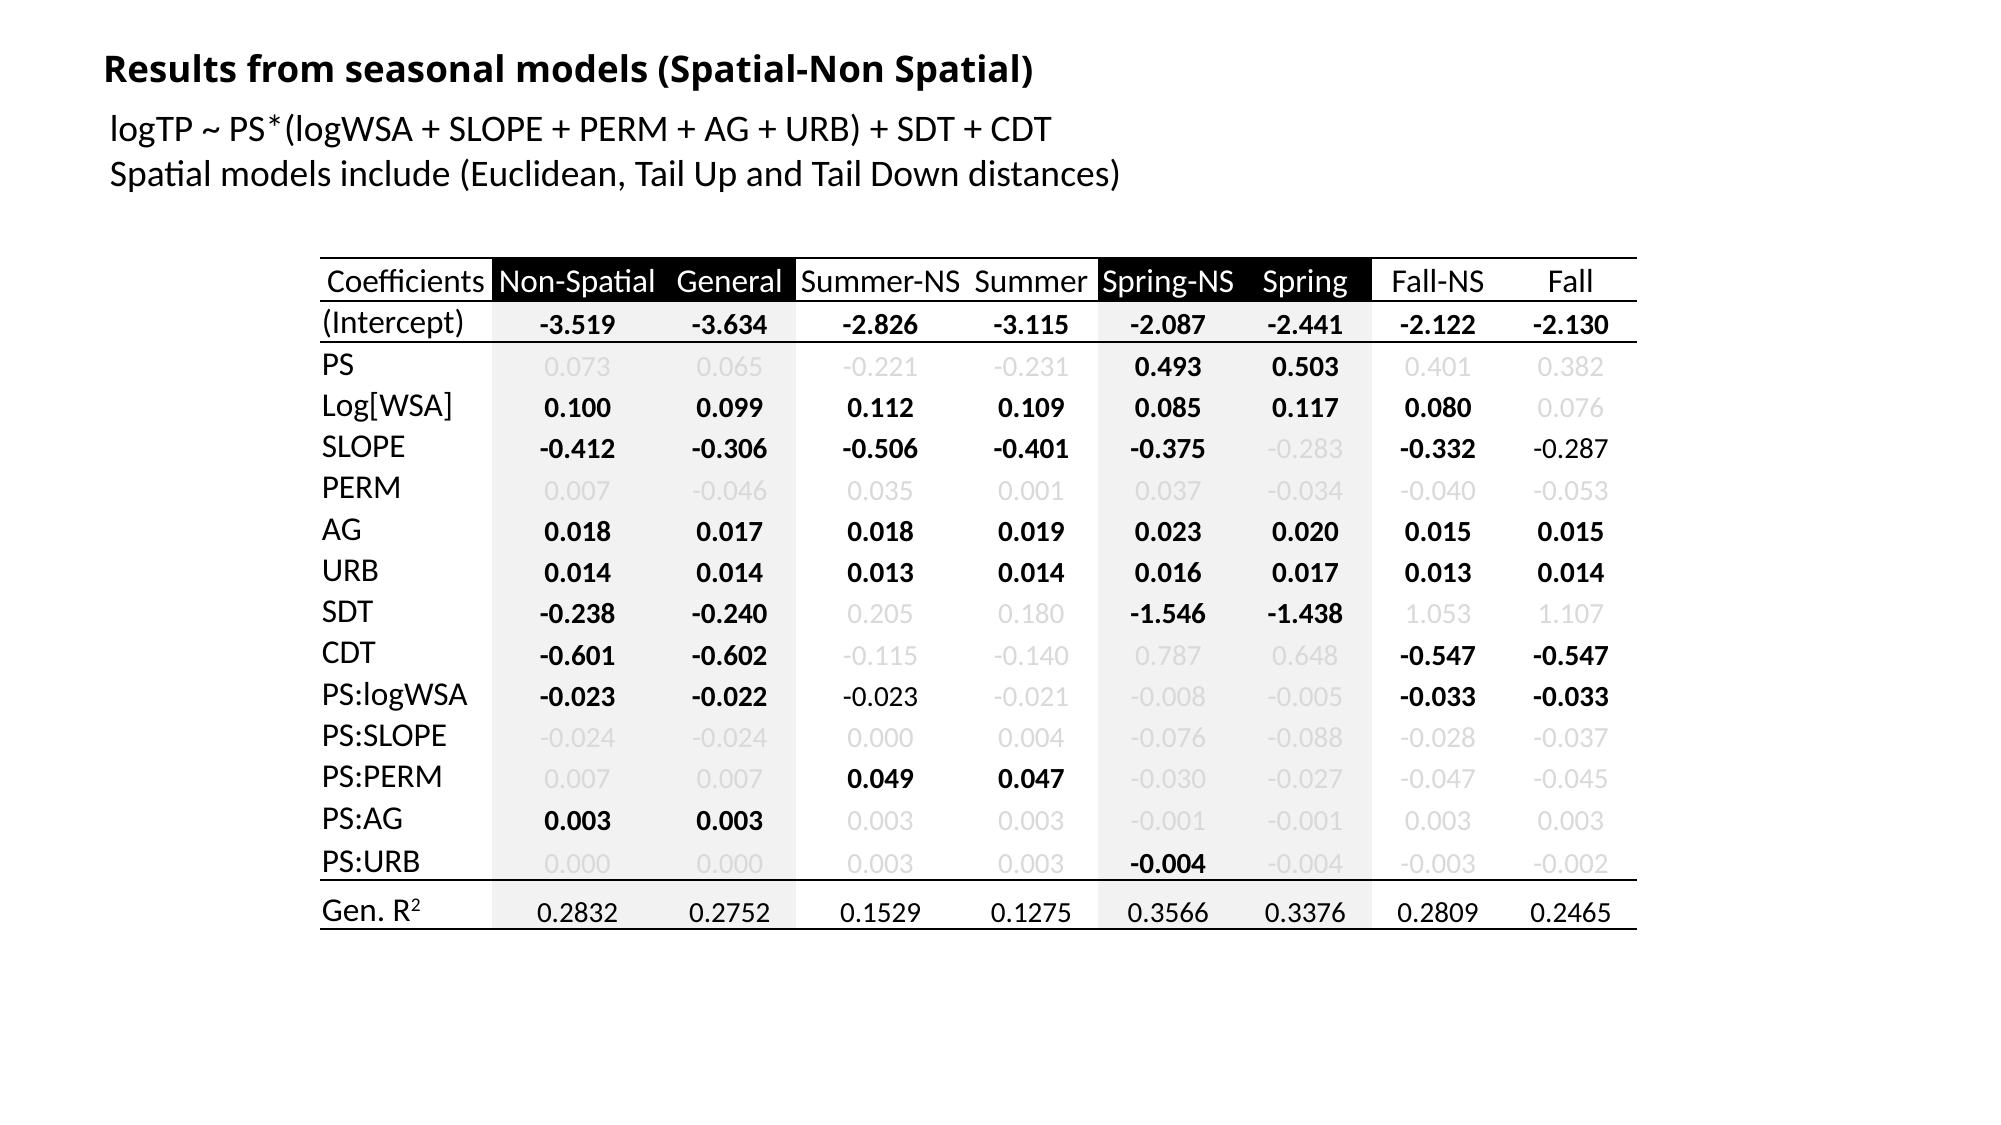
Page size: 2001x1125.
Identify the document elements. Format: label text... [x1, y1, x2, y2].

table_cell 0.2465 [1505, 881, 1637, 928]
table_header General [663, 259, 796, 300]
table_cell 1.053 [1372, 590, 1505, 631]
table_cell 0.003 [492, 796, 663, 837]
table_cell -0.283 [1239, 425, 1372, 466]
table_cell -0.306 [663, 425, 796, 466]
table_cell 0.000 [492, 837, 663, 879]
table_header Spring-NS [1098, 259, 1239, 300]
table_cell 0.014 [492, 548, 663, 590]
table_cell 0.016 [1098, 548, 1239, 590]
table_cell 0.382 [1505, 343, 1637, 383]
table_cell Log[WSA] [320, 383, 492, 425]
table_cell -0.023 [796, 672, 965, 714]
table_cell 0.003 [796, 796, 965, 837]
table_cell 0.013 [796, 548, 965, 590]
table_cell -0.004 [1098, 837, 1239, 879]
table_cell -0.140 [965, 631, 1098, 672]
table_cell 0.014 [1505, 548, 1637, 590]
table_cell -0.001 [1098, 796, 1239, 837]
table_cell -0.027 [1239, 755, 1372, 796]
table_cell 0.020 [1239, 507, 1372, 548]
table_cell -0.024 [663, 714, 796, 755]
table_cell 0.493 [1098, 343, 1239, 383]
table_cell -0.033 [1372, 672, 1505, 714]
table_cell 0.648 [1239, 631, 1372, 672]
table_cell 0.2809 [1372, 881, 1505, 928]
table_cell -0.375 [1098, 425, 1239, 466]
table_cell -0.238 [492, 590, 663, 631]
table_cell 0.037 [1098, 466, 1239, 507]
table_cell PS:SLOPE [320, 714, 492, 755]
table_cell 0.000 [663, 837, 796, 879]
table_cell -2.122 [1372, 302, 1505, 341]
table_cell 0.007 [492, 466, 663, 507]
table_cell 0.117 [1239, 383, 1372, 425]
table_cell -0.287 [1505, 425, 1637, 466]
table_cell -0.003 [1372, 837, 1505, 879]
table_cell -0.601 [492, 631, 663, 672]
table_cell 0.017 [1239, 548, 1372, 590]
table_cell -0.037 [1505, 714, 1637, 755]
text_box logTP ~ PS*(logWSA + SLOPE + PERM + AG + URB) + SDT + CDT Spatial models include (Euclidean, Tail Up and Tail Down distances) [94, 96, 1137, 201]
table_cell -3.115 [965, 302, 1098, 341]
table_cell 0.003 [663, 796, 796, 837]
table_cell -0.033 [1505, 672, 1637, 714]
table_cell 0.2832 [492, 881, 663, 928]
table_cell -0.547 [1505, 631, 1637, 672]
title Results from seasonal models (Spatial-Non Spatial) [88, 39, 1814, 100]
table_cell -2.130 [1505, 302, 1637, 341]
table_cell 0.080 [1372, 383, 1505, 425]
table_cell 0.112 [796, 383, 965, 425]
table_cell 0.076 [1505, 383, 1637, 425]
table_cell 0.787 [1098, 631, 1239, 672]
table_cell 0.007 [663, 755, 796, 796]
table_cell 0.035 [796, 466, 965, 507]
table_cell 0.073 [492, 343, 663, 383]
table_cell -0.231 [965, 343, 1098, 383]
table_cell -0.045 [1505, 755, 1637, 796]
table_cell -3.519 [492, 302, 663, 341]
table_cell -0.053 [1505, 466, 1637, 507]
table_cell -0.047 [1372, 755, 1505, 796]
table_cell -1.438 [1239, 590, 1372, 631]
table_cell 0.085 [1098, 383, 1239, 425]
table_cell -2.441 [1239, 302, 1372, 341]
table_cell -0.005 [1239, 672, 1372, 714]
table_cell AG [320, 507, 492, 548]
table_cell 0.503 [1239, 343, 1372, 383]
table_header Fall-NS [1372, 259, 1505, 300]
table_cell 0.401 [1372, 343, 1505, 383]
table_cell 0.099 [663, 383, 796, 425]
table_cell -2.826 [796, 302, 965, 341]
table_header Coefficients [320, 259, 492, 300]
table_cell 1.107 [1505, 590, 1637, 631]
table_cell -0.023 [492, 672, 663, 714]
table_cell 0.007 [492, 755, 663, 796]
table_cell PS:AG [320, 796, 492, 837]
table_cell -0.076 [1098, 714, 1239, 755]
table_cell -0.332 [1372, 425, 1505, 466]
table_cell -2.087 [1098, 302, 1239, 341]
table_cell Gen. R2 [320, 881, 492, 928]
table_cell 0.205 [796, 590, 965, 631]
table_cell 0.049 [796, 755, 965, 796]
table_cell 0.1529 [796, 881, 965, 928]
table_cell -0.028 [1372, 714, 1505, 755]
table_cell -0.040 [1372, 466, 1505, 507]
table_cell 0.180 [965, 590, 1098, 631]
table_cell 0.014 [965, 548, 1098, 590]
table_cell -0.008 [1098, 672, 1239, 714]
table_cell 0.018 [796, 507, 965, 548]
table_header Non-Spatial [492, 259, 663, 300]
table_cell PS [320, 343, 492, 383]
table_cell -0.506 [796, 425, 965, 466]
table_cell 0.100 [492, 383, 663, 425]
table_cell -0.004 [1239, 837, 1372, 879]
table_cell URB [320, 548, 492, 590]
table_cell SDT [320, 590, 492, 631]
table_cell 0.109 [965, 383, 1098, 425]
table_cell 0.023 [1098, 507, 1239, 548]
table_cell -0.034 [1239, 466, 1372, 507]
table_cell 0.017 [663, 507, 796, 548]
table_cell CDT [320, 631, 492, 672]
table_cell 0.2752 [663, 881, 796, 928]
table_cell 0.015 [1505, 507, 1637, 548]
table_cell 0.065 [663, 343, 796, 383]
table_header Fall [1505, 259, 1637, 300]
table_cell -0.115 [796, 631, 965, 672]
table_cell PS:PERM [320, 755, 492, 796]
table_header Spring [1239, 259, 1372, 300]
table_cell PS:URB [320, 837, 492, 879]
table_cell 0.003 [965, 837, 1098, 879]
table_cell -0.547 [1372, 631, 1505, 672]
table_cell 0.018 [492, 507, 663, 548]
table_cell -0.221 [796, 343, 965, 383]
table_cell -1.546 [1098, 590, 1239, 631]
table_cell -0.021 [965, 672, 1098, 714]
table_cell 0.003 [796, 837, 965, 879]
table_cell PERM [320, 466, 492, 507]
table_cell 0.003 [1372, 796, 1505, 837]
table_cell 0.014 [663, 548, 796, 590]
table_cell -0.030 [1098, 755, 1239, 796]
table_cell 0.047 [965, 755, 1098, 796]
table_cell 0.3376 [1239, 881, 1372, 928]
table_cell -0.002 [1505, 837, 1637, 879]
table_cell 0.1275 [965, 881, 1098, 928]
table_header Summer [965, 259, 1098, 300]
table_cell 0.019 [965, 507, 1098, 548]
table_cell -0.088 [1239, 714, 1372, 755]
table_cell 0.3566 [1098, 881, 1239, 928]
table_cell -3.634 [663, 302, 796, 341]
table_cell SLOPE [320, 425, 492, 466]
table_cell 0.003 [1505, 796, 1637, 837]
table_cell 0.001 [965, 466, 1098, 507]
table_cell 0.004 [965, 714, 1098, 755]
table_cell -0.412 [492, 425, 663, 466]
table_cell 0.003 [965, 796, 1098, 837]
table_header Summer-NS [796, 259, 965, 300]
table_cell PS:logWSA [320, 672, 492, 714]
table_cell -0.602 [663, 631, 796, 672]
table_cell (Intercept) [320, 302, 492, 341]
table_cell 0.013 [1372, 548, 1505, 590]
table_cell 0.015 [1372, 507, 1505, 548]
table_cell 0.000 [796, 714, 965, 755]
table_cell -0.046 [663, 466, 796, 507]
table_cell -0.401 [965, 425, 1098, 466]
table_cell -0.001 [1239, 796, 1372, 837]
table_cell -0.240 [663, 590, 796, 631]
table_cell -0.022 [663, 672, 796, 714]
table_cell -0.024 [492, 714, 663, 755]
